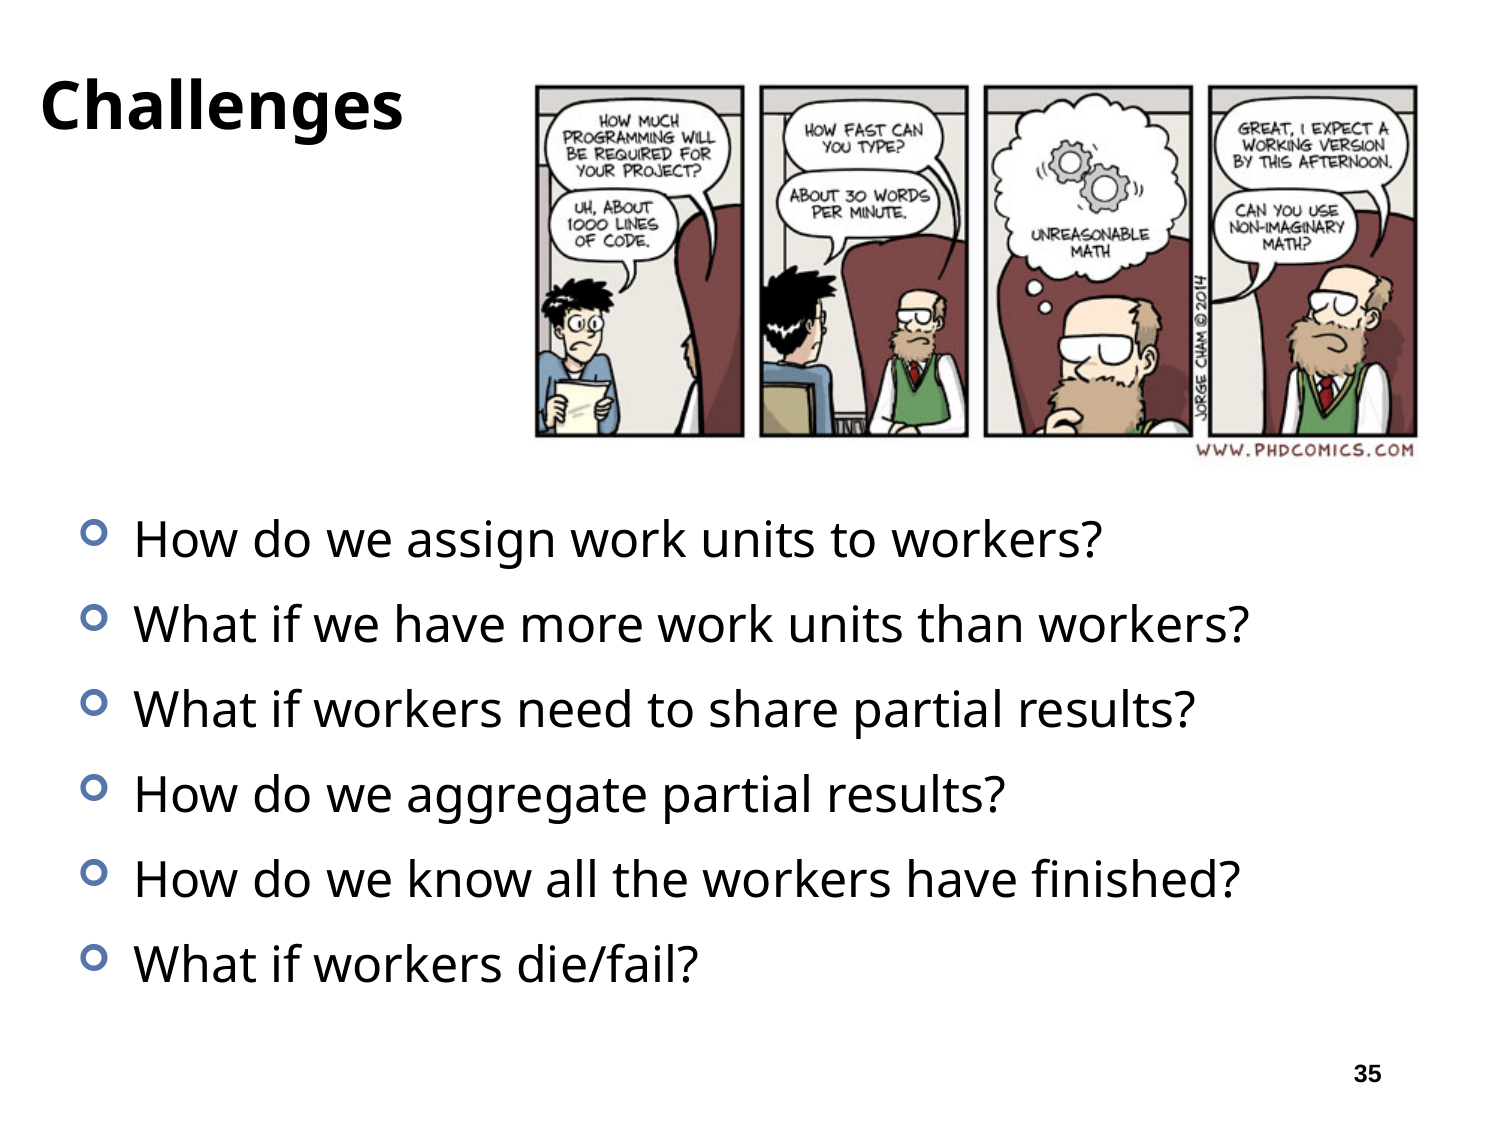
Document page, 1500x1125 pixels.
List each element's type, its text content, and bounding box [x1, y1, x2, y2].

slide_number 35 [1059, 1042, 1397, 1103]
list How do we assign work units to workers? What if we have more work units than workers? What if workers need to share partial results? How do we aggregate partial results? How do we know all the workers have finished? What if workers die/fail? [62, 499, 1451, 1043]
picture [498, 0, 1455, 538]
title Challenges [24, 18, 493, 188]
